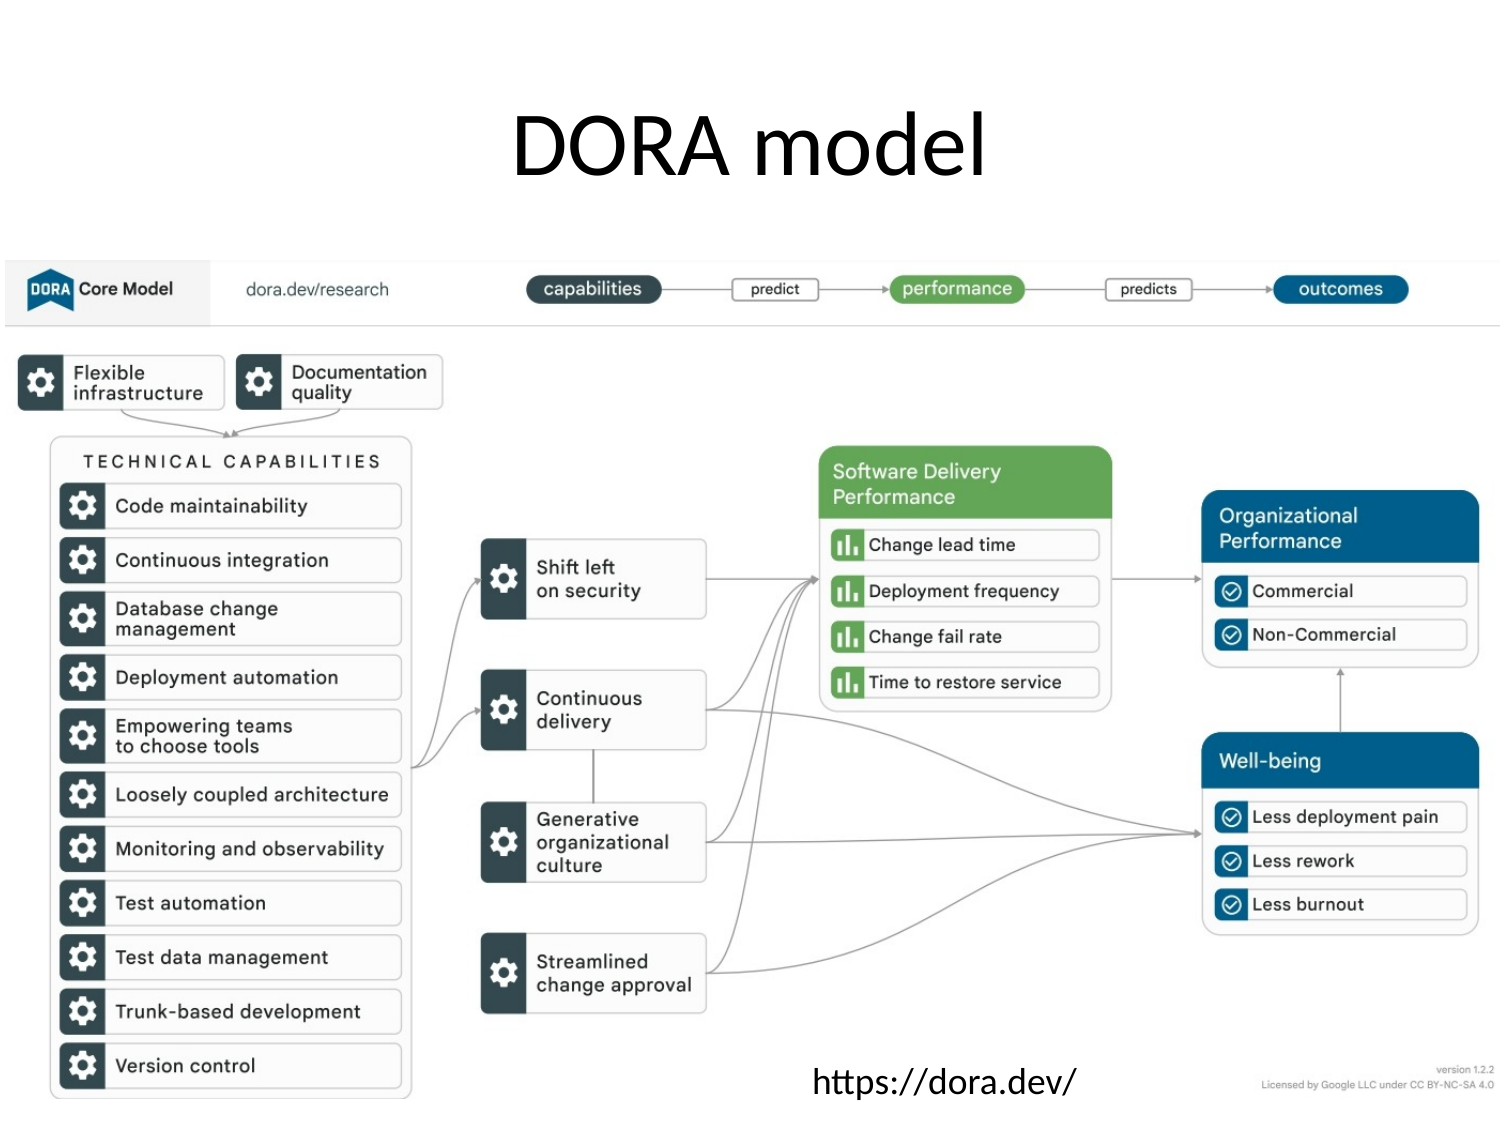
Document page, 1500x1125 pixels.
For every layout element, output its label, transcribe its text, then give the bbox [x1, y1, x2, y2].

title DORA model [75, 45, 1425, 233]
picture [5, 260, 1500, 1100]
